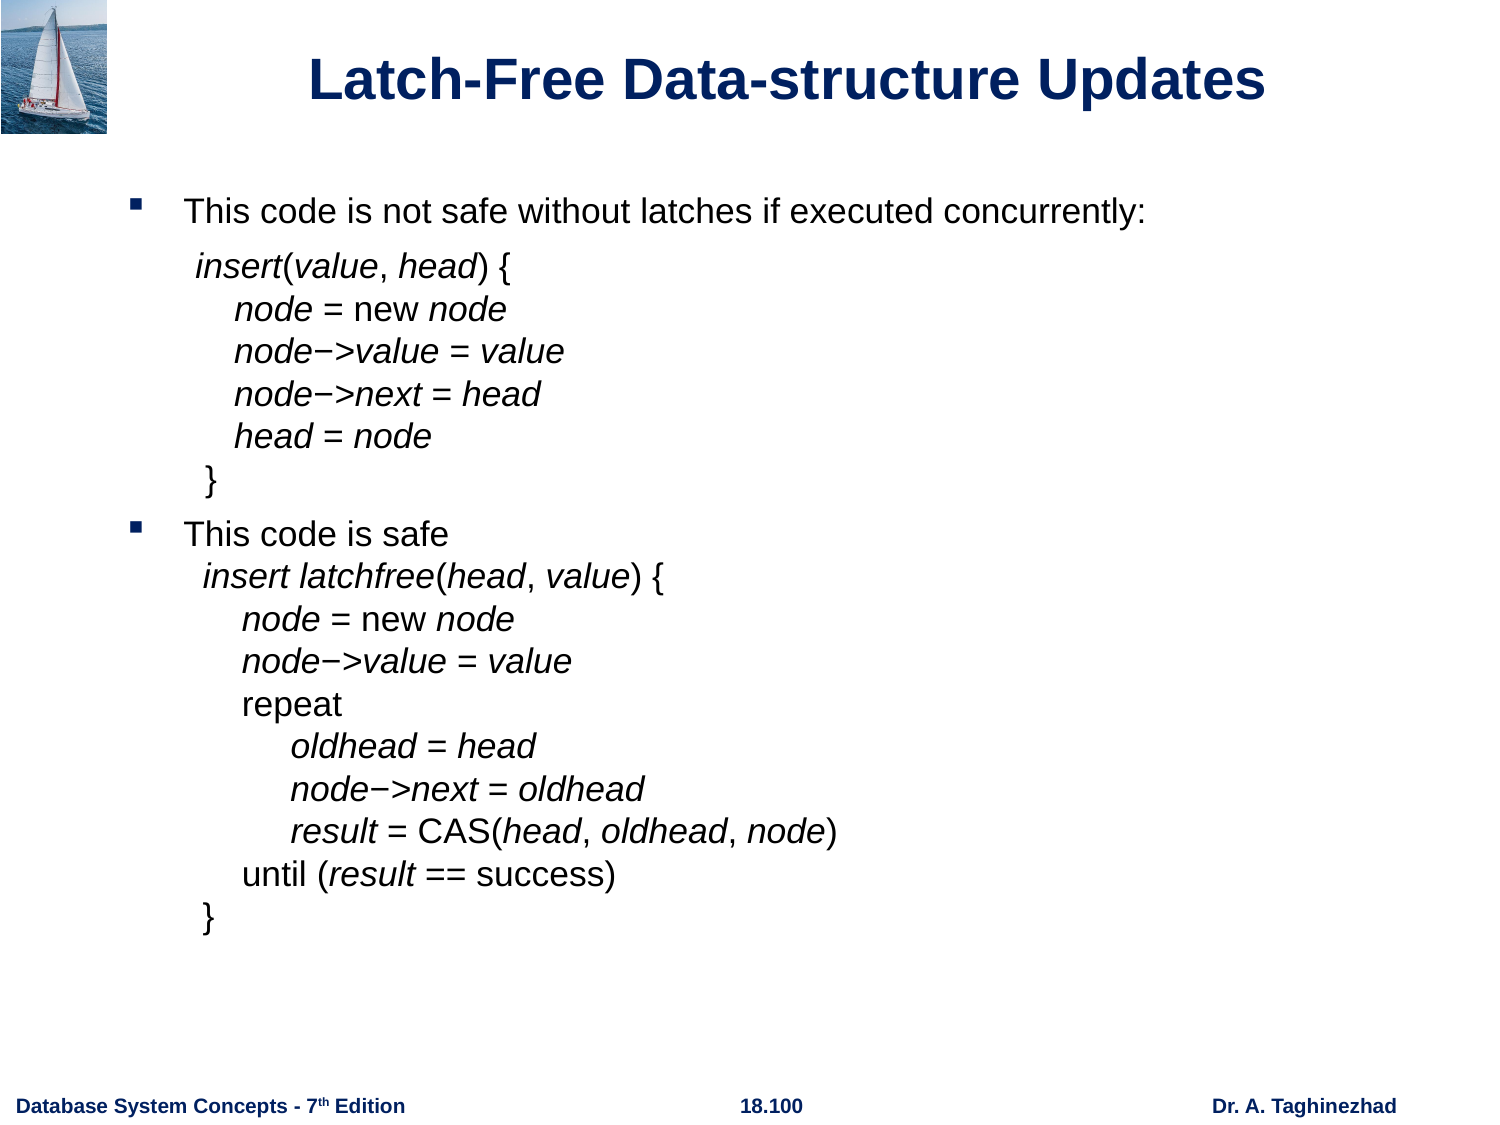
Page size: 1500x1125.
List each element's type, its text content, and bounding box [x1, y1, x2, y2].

title Latch-Free Data-structure Updates [125, 18, 1452, 120]
list This code is not safe without latches if executed concurrently: insert(value, head) { node = new node node−>value = value node−>next = head head = node } This code is safe insert latchfree(head, value) { node = new node node−>value = value repeat oldhead = head node−>next = oldhead result = CAS(head, oldhead, node) until (result == success) } [112, 180, 1451, 1062]
picture [1, 0, 107, 134]
